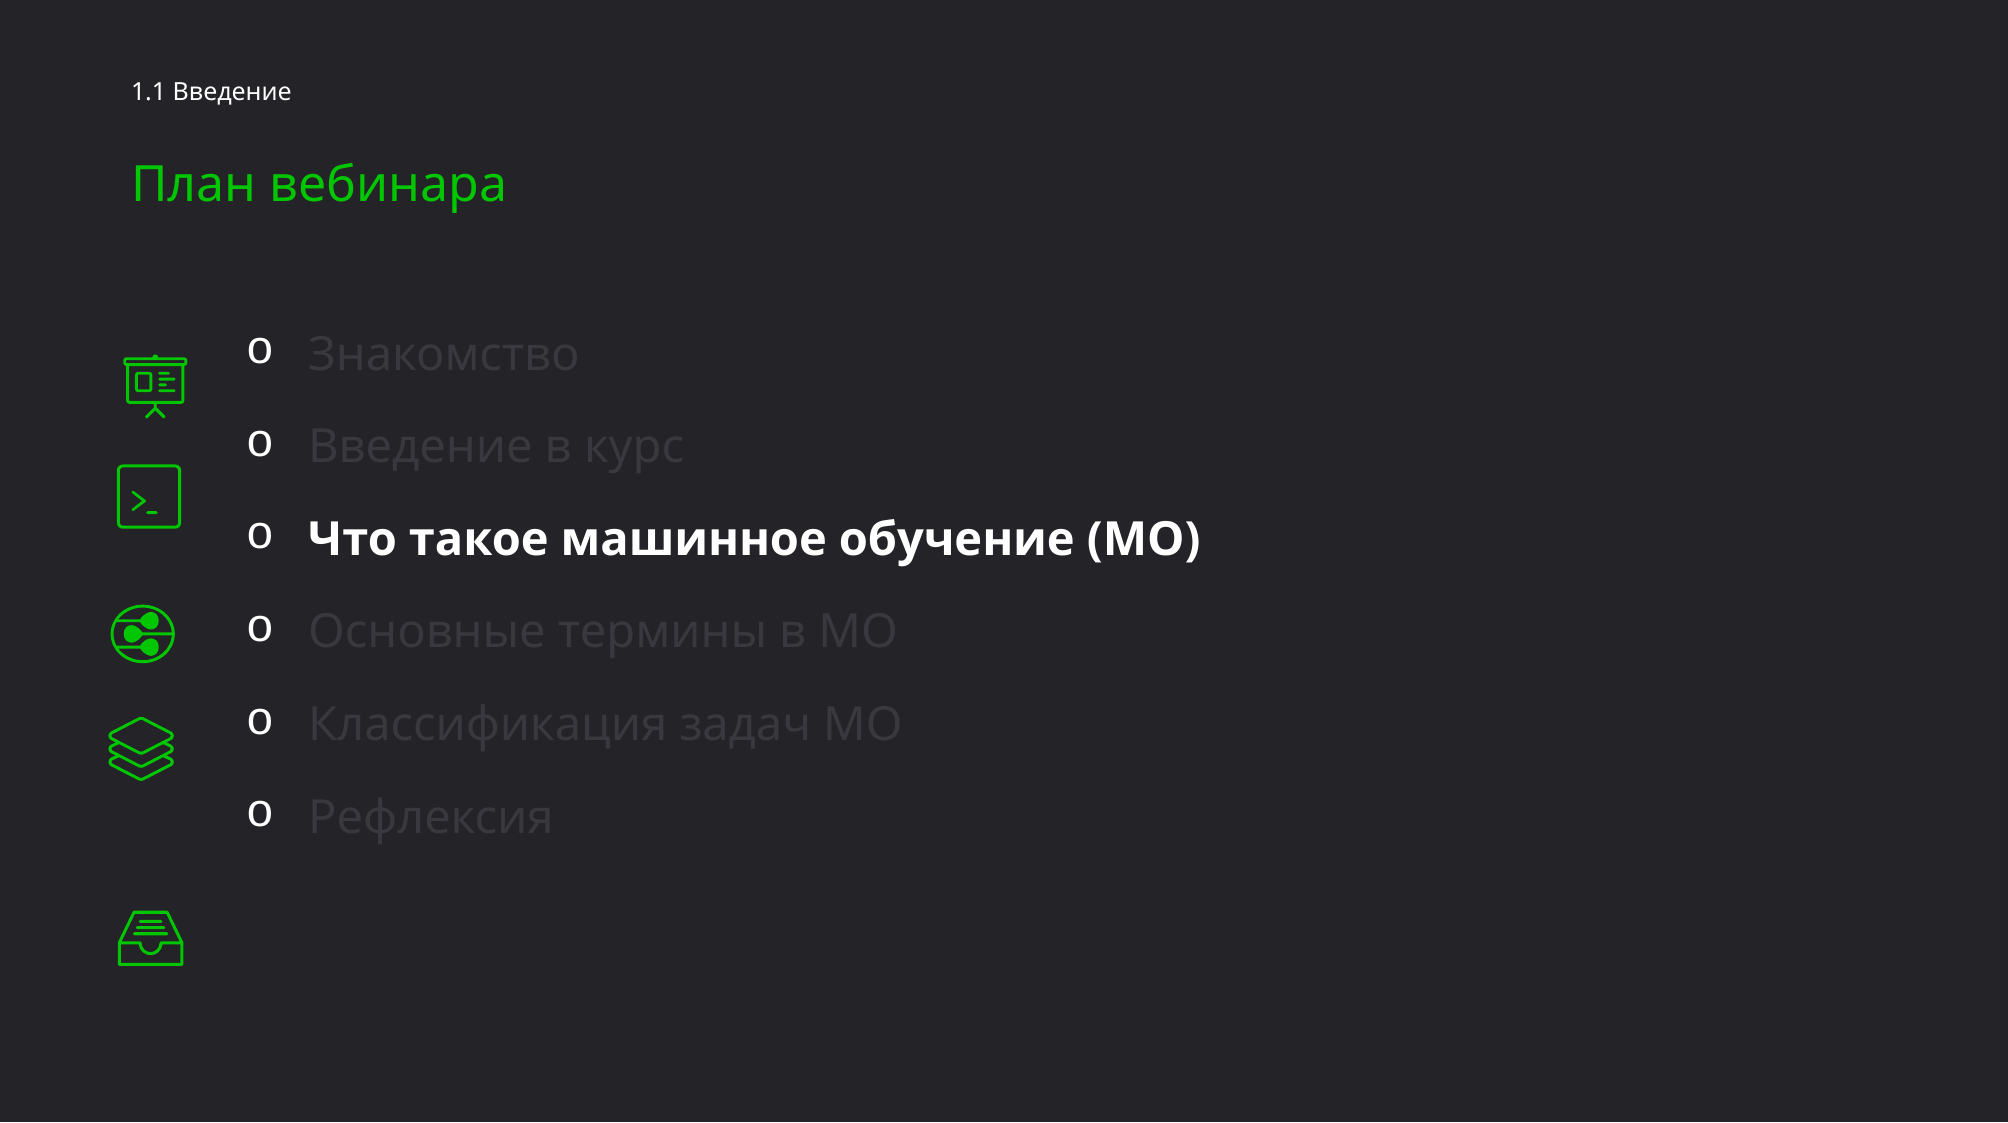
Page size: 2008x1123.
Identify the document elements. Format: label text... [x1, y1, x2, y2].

text_box План вебинара [131, 133, 1004, 281]
text_box [123, 354, 188, 419]
text_box [110, 604, 175, 664]
text_box 1.1 Введение [131, 55, 1150, 133]
text_box [116, 464, 182, 529]
text_box [117, 910, 184, 966]
text_box Знакомство Введение в курс Что такое машинное обучение (МО) Основные термины в МО Классификация задач МО Рефлексия [229, 314, 1608, 1088]
text_box [108, 716, 174, 781]
